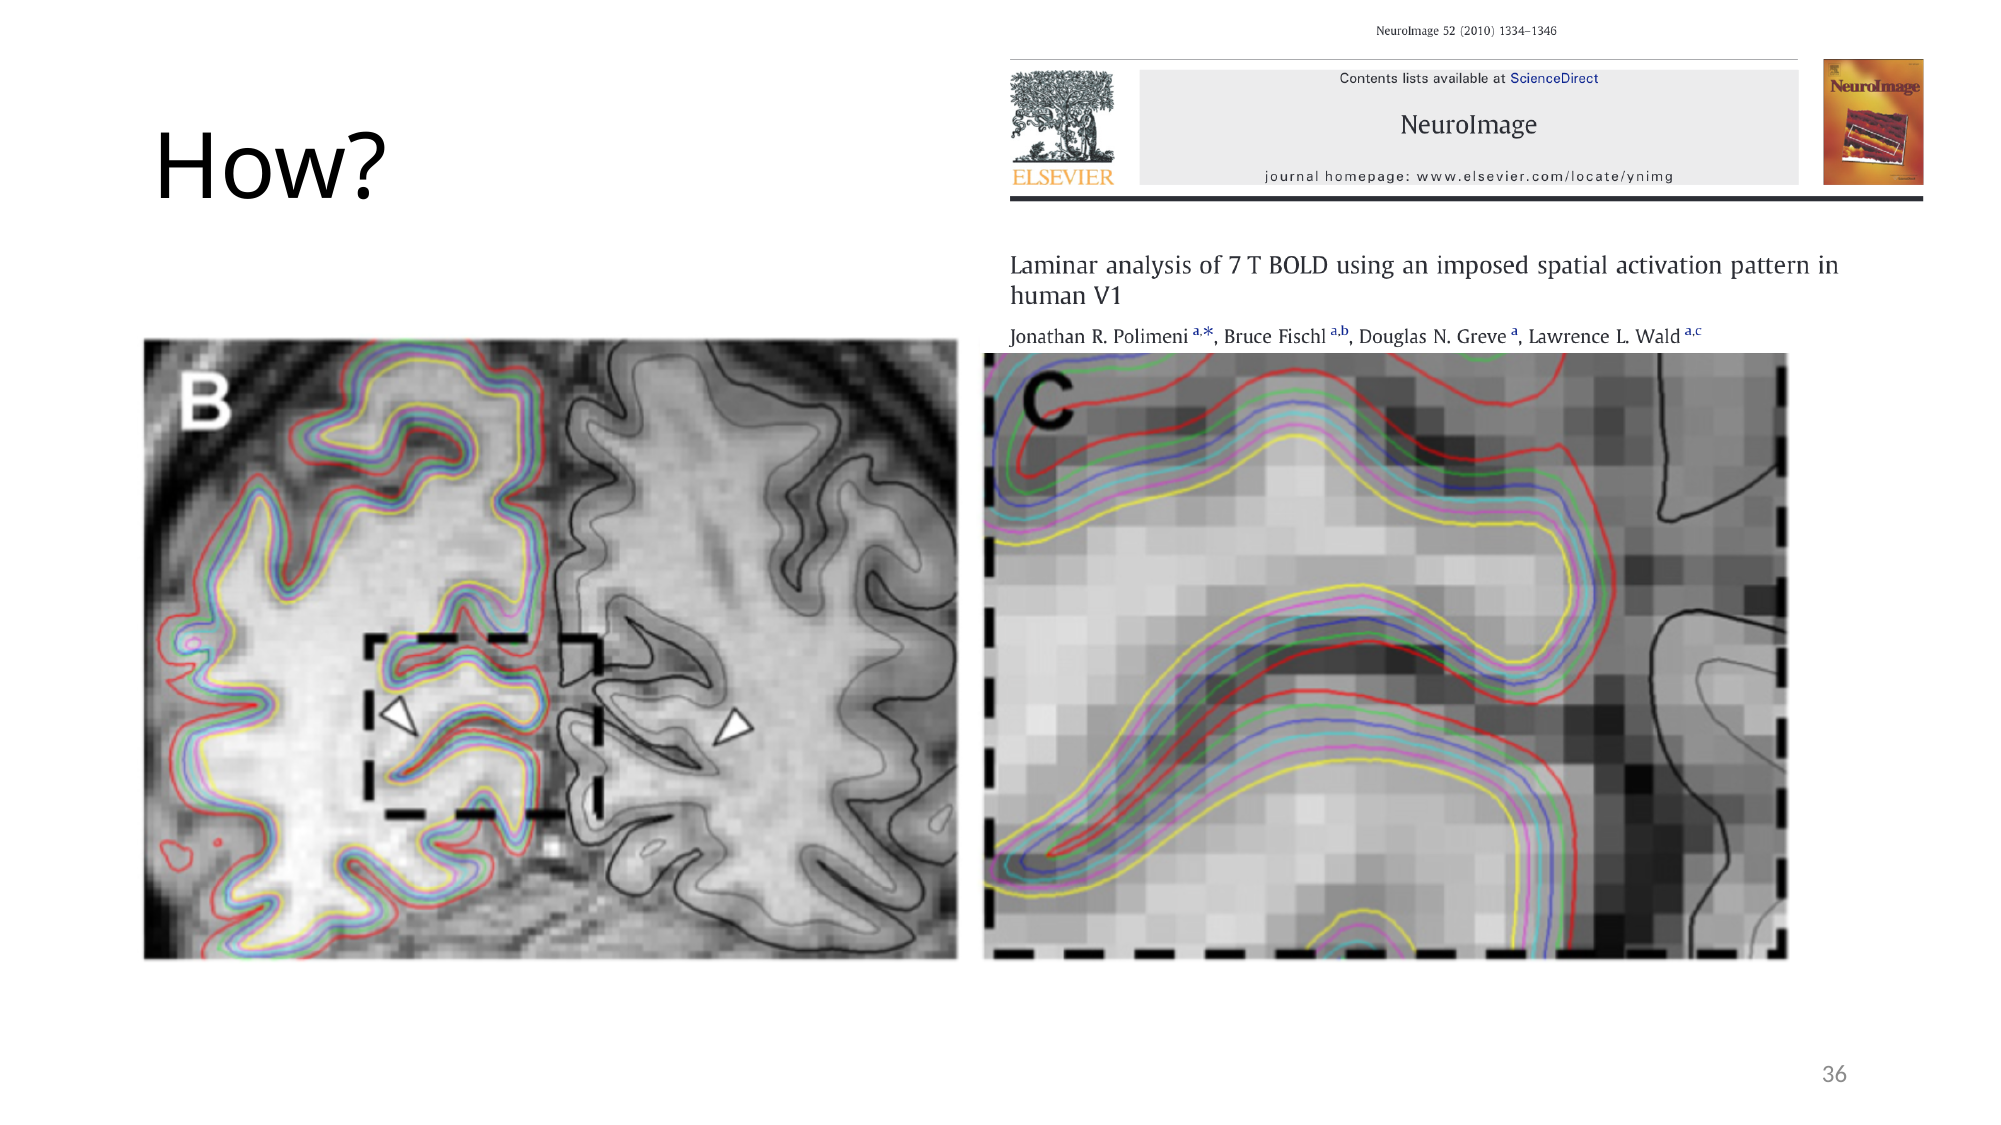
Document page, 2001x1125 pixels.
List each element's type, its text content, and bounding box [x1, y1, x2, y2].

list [137, 322, 1863, 990]
title How? [137, 59, 980, 278]
picture [980, 0, 1970, 353]
slide_number 36 [1412, 1042, 1863, 1103]
